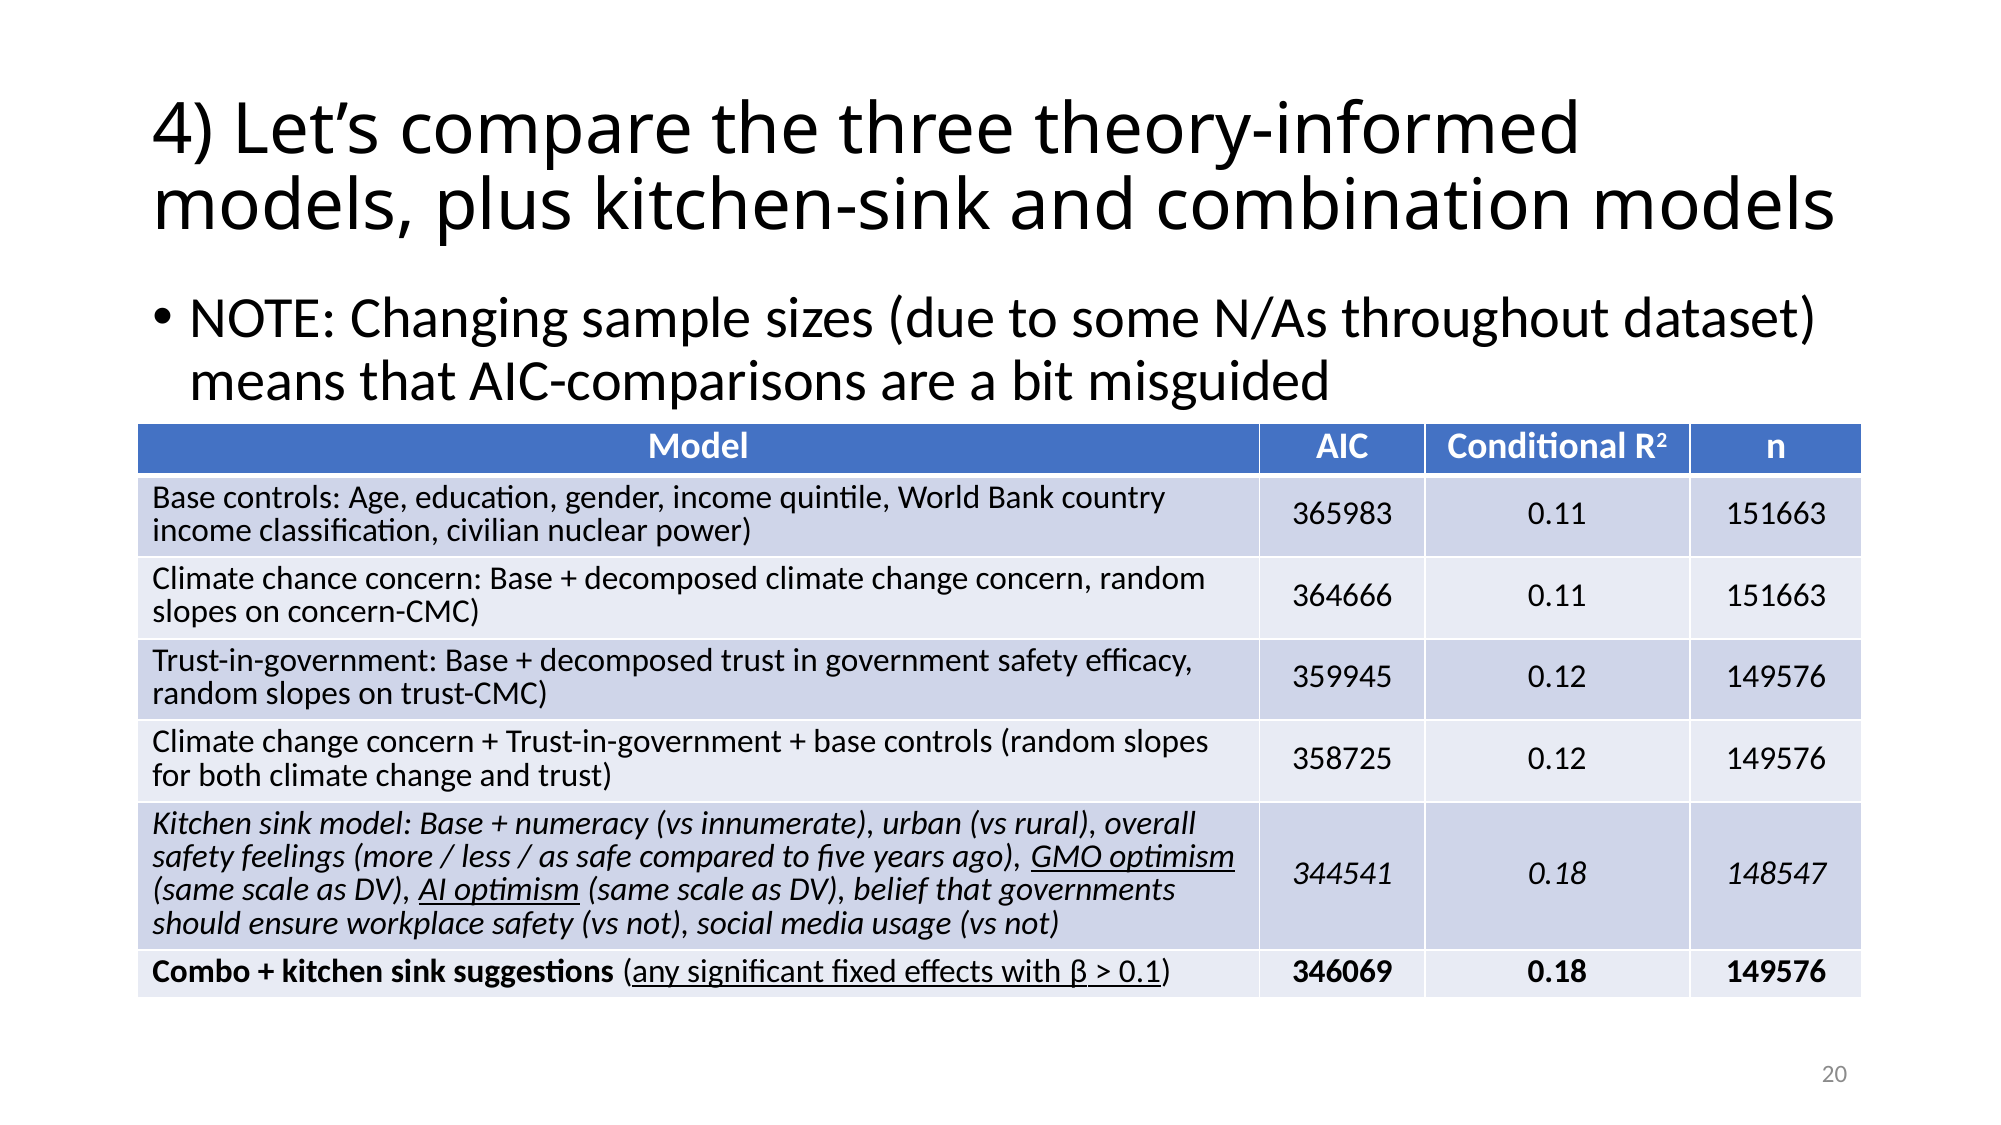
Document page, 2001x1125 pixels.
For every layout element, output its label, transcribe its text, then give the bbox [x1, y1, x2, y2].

table_cell 0.12 [1426, 640, 1689, 719]
table_header Conditional R2 [1426, 424, 1689, 473]
table_cell 149576 [1691, 951, 1861, 997]
table_cell Climate change concern + Trust-in-government + base controls (random slopes for both climate change and trust) [138, 721, 1259, 801]
table_cell Kitchen sink model: Base + numeracy (vs innumerate), urban (vs rural), overall safety feelings (more / less / as safe compared to five years ago), GMO optimism (same scale as DV), AI optimism (same scale as DV), belief that governments should ensure workplace safety (vs not), social media usage (vs not) [138, 803, 1259, 949]
table_cell 365983 [1260, 478, 1424, 556]
table_header n [1691, 424, 1861, 473]
table_cell 0.18 [1426, 951, 1689, 997]
table_cell 151663 [1691, 558, 1861, 638]
table_header AIC [1260, 424, 1424, 473]
table_cell 0.12 [1426, 721, 1689, 801]
table_cell Combo + kitchen sink suggestions (any significant fixed effects with β > 0.1) [138, 951, 1259, 997]
table_cell 364666 [1260, 558, 1424, 638]
slide_number 20 [1412, 1042, 1863, 1103]
table_cell 149576 [1691, 721, 1861, 801]
list NOTE: Changing sample sizes (due to some N/As throughout dataset) means that AIC-comparisons are a bit misguided [137, 279, 1863, 422]
table_cell 344541 [1260, 803, 1424, 949]
table_cell 358725 [1260, 721, 1424, 801]
table_cell Base controls: Age, education, gender, income quintile, World Bank country income classification, civilian nuclear power) [138, 478, 1259, 556]
title 4) Let’s compare the three theory-informed models, plus kitchen-sink and combination models [137, 59, 1863, 278]
table_header Model [138, 424, 1259, 473]
table_cell Climate chance concern: Base + decomposed climate change concern, random slopes on concern-CMC) [138, 558, 1259, 638]
table_cell 0.18 [1426, 803, 1689, 949]
table_cell 0.11 [1426, 558, 1689, 638]
table_cell 148547 [1691, 803, 1861, 949]
table_cell 0.11 [1426, 478, 1689, 556]
table_cell Trust-in-government: Base + decomposed trust in government safety efficacy, random slopes on trust-CMC) [138, 640, 1259, 719]
table_cell 151663 [1691, 478, 1861, 556]
table_cell 346069 [1260, 951, 1424, 997]
table_cell 149576 [1691, 640, 1861, 719]
table_cell 359945 [1260, 640, 1424, 719]
